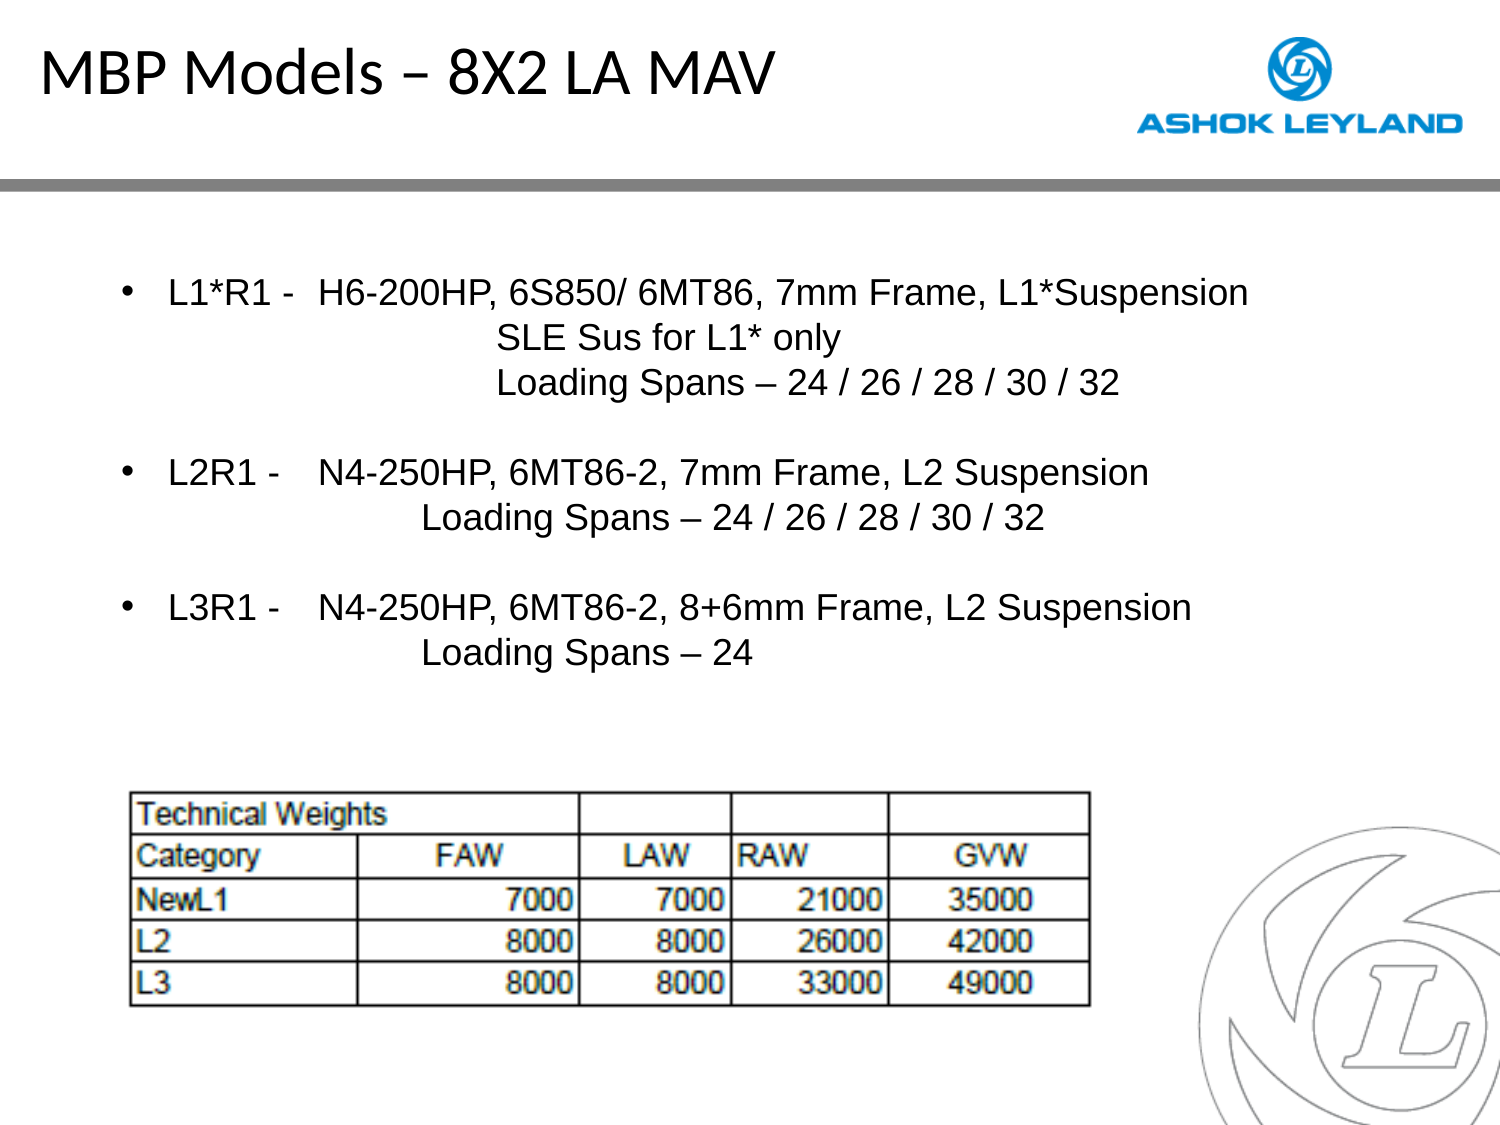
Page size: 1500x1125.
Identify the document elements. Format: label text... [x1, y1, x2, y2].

picture [124, 787, 1099, 1015]
picture [1303, 48, 1326, 67]
picture [1273, 71, 1297, 90]
picture [1303, 72, 1321, 96]
picture [1279, 42, 1298, 66]
picture [1137, 37, 1463, 134]
title MBP Models – 8X2 LA MAV [24, 0, 1065, 136]
picture [1287, 56, 1313, 82]
text_box L1*R1 - H6-200HP, 6S850/ 6MT86, 7mm Frame, L1*Suspension SLE Sus for L1* only Loading Spans – 24 / 26 / 28 / 30 / 32 L2R1 - N4-250HP, 6MT86-2, 7mm Frame, L2 Suspension Loading Spans – 24 / 26 / 28 / 30 / 32 L3R1 - N4-250HP, 6MT86-2, 8+6mm Frame, L2 Suspension Loading Spans – 24 [106, 260, 1454, 681]
